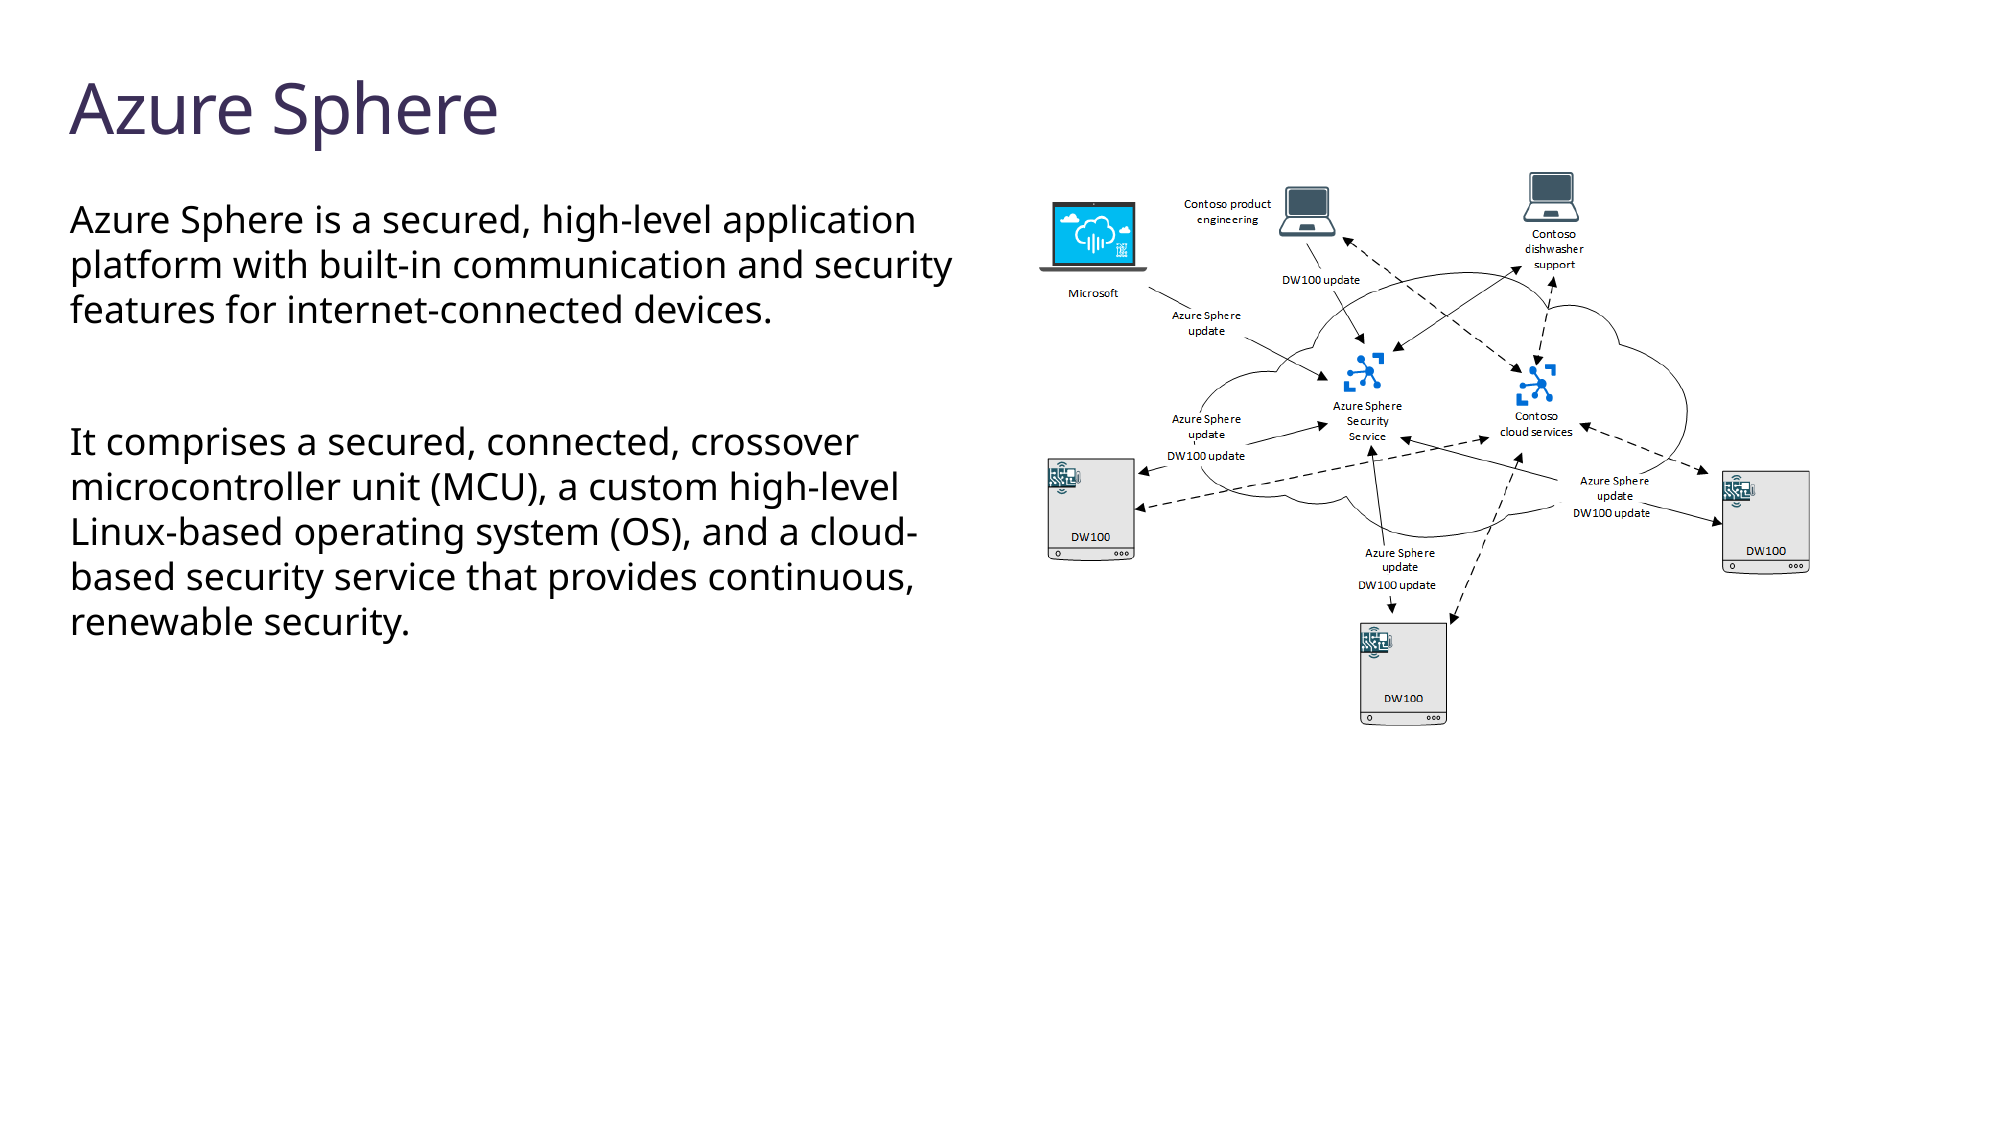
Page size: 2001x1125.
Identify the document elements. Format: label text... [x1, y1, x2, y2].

list Azure Sphere is a secured, high-level application platform with built-in communication and security features for internet-connected devices. It comprises a secured, connected, crossover microcontroller unit (MCU), a custom high-level Linux-based operating system (OS), and a cloud-based security service that provides continuous, renewable security. [69, 196, 1000, 279]
picture [1038, 171, 1811, 726]
title Azure Sphere [69, 36, 1345, 161]
